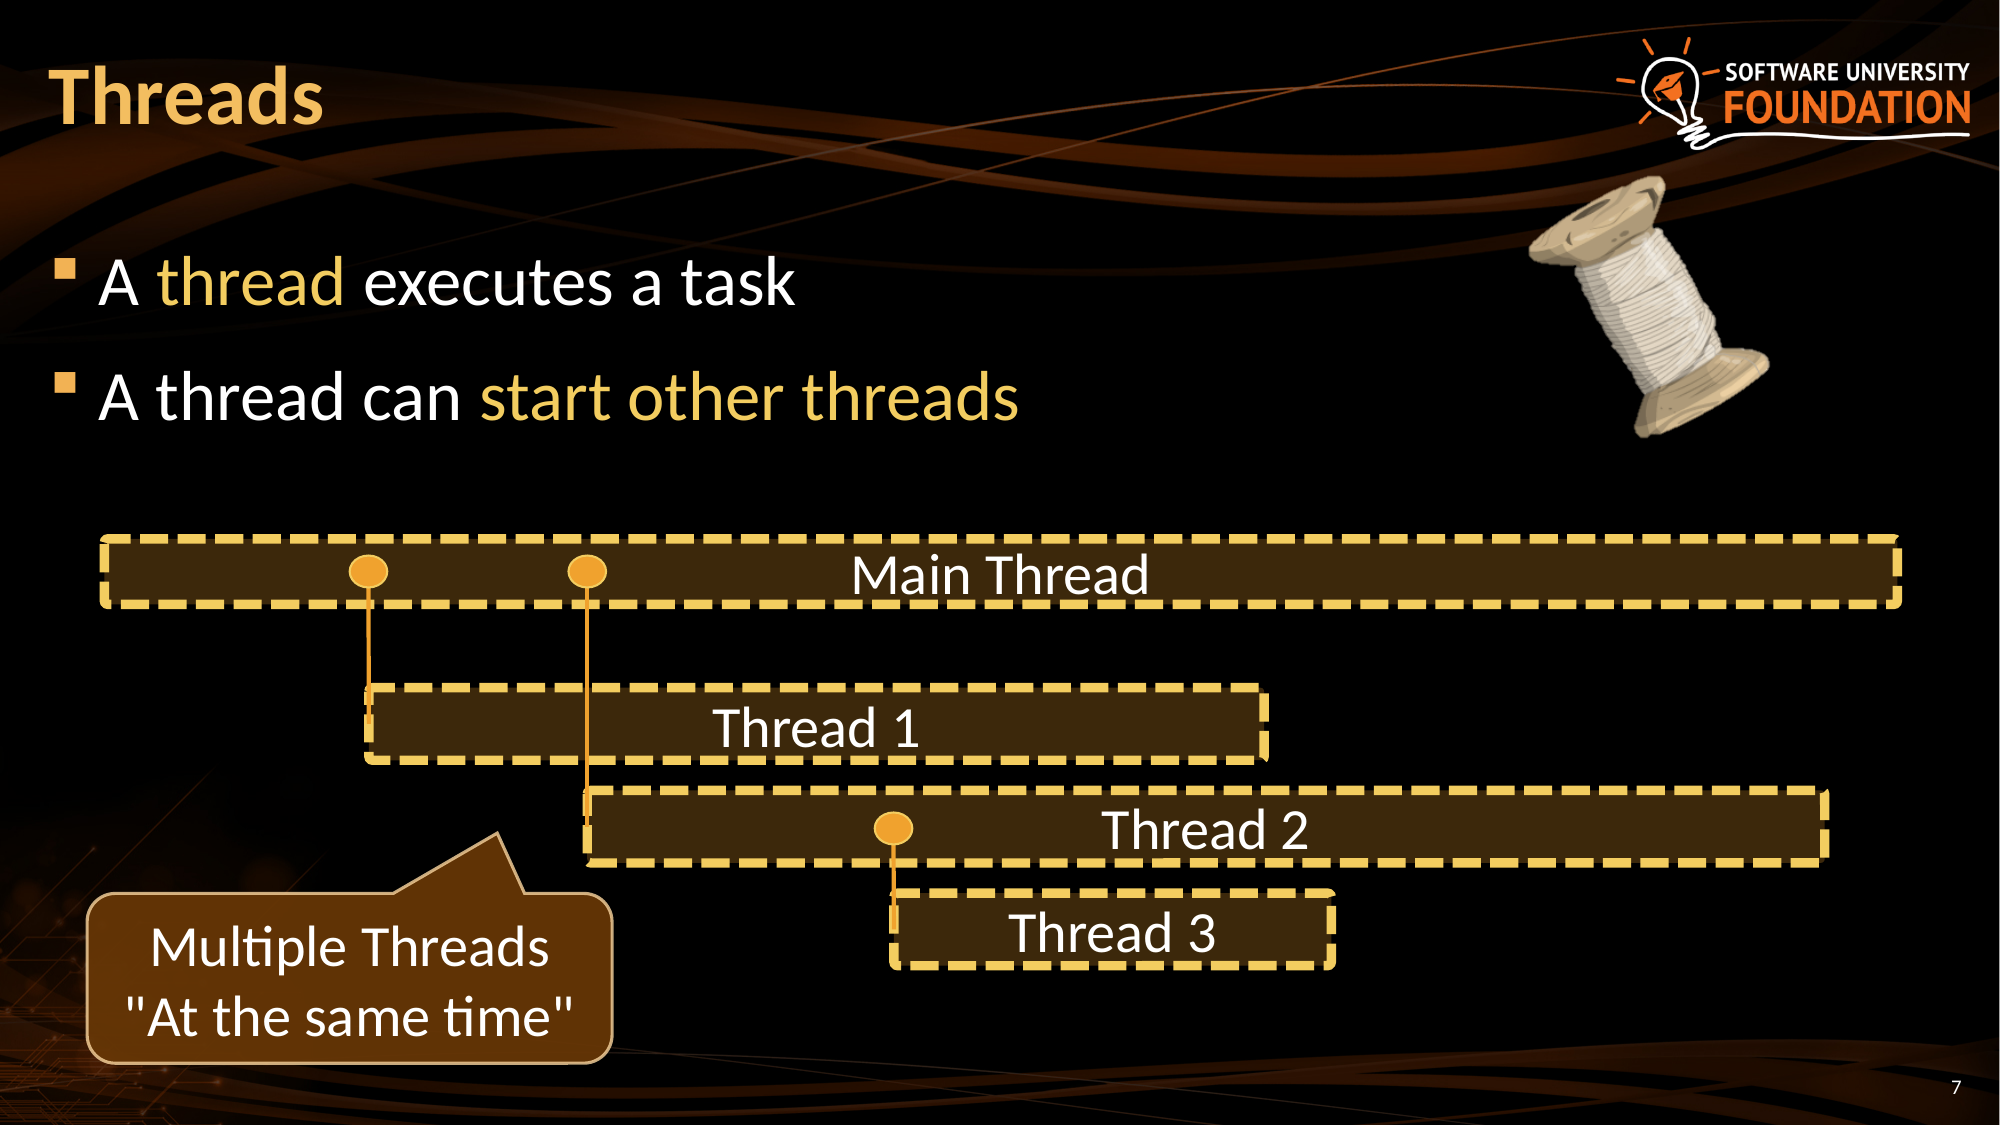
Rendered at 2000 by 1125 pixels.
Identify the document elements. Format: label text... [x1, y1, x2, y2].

text_box Thread 2 [586, 789, 1826, 865]
list A thread executes a task A thread can start other threads [31, 224, 1968, 1107]
text_box [567, 554, 608, 589]
text_box Thread 3 [892, 892, 1333, 967]
text_box Thread 1 [589, 686, 1266, 762]
text_box [348, 554, 389, 589]
text_box Multiple Threads "At the same time" [86, 831, 614, 1065]
text_box [873, 811, 914, 846]
text_box Main Thread [103, 537, 1899, 606]
title Threads [30, 6, 1602, 189]
picture [0, 0, 2000, 1125]
text_box Thread 1 [367, 686, 585, 762]
